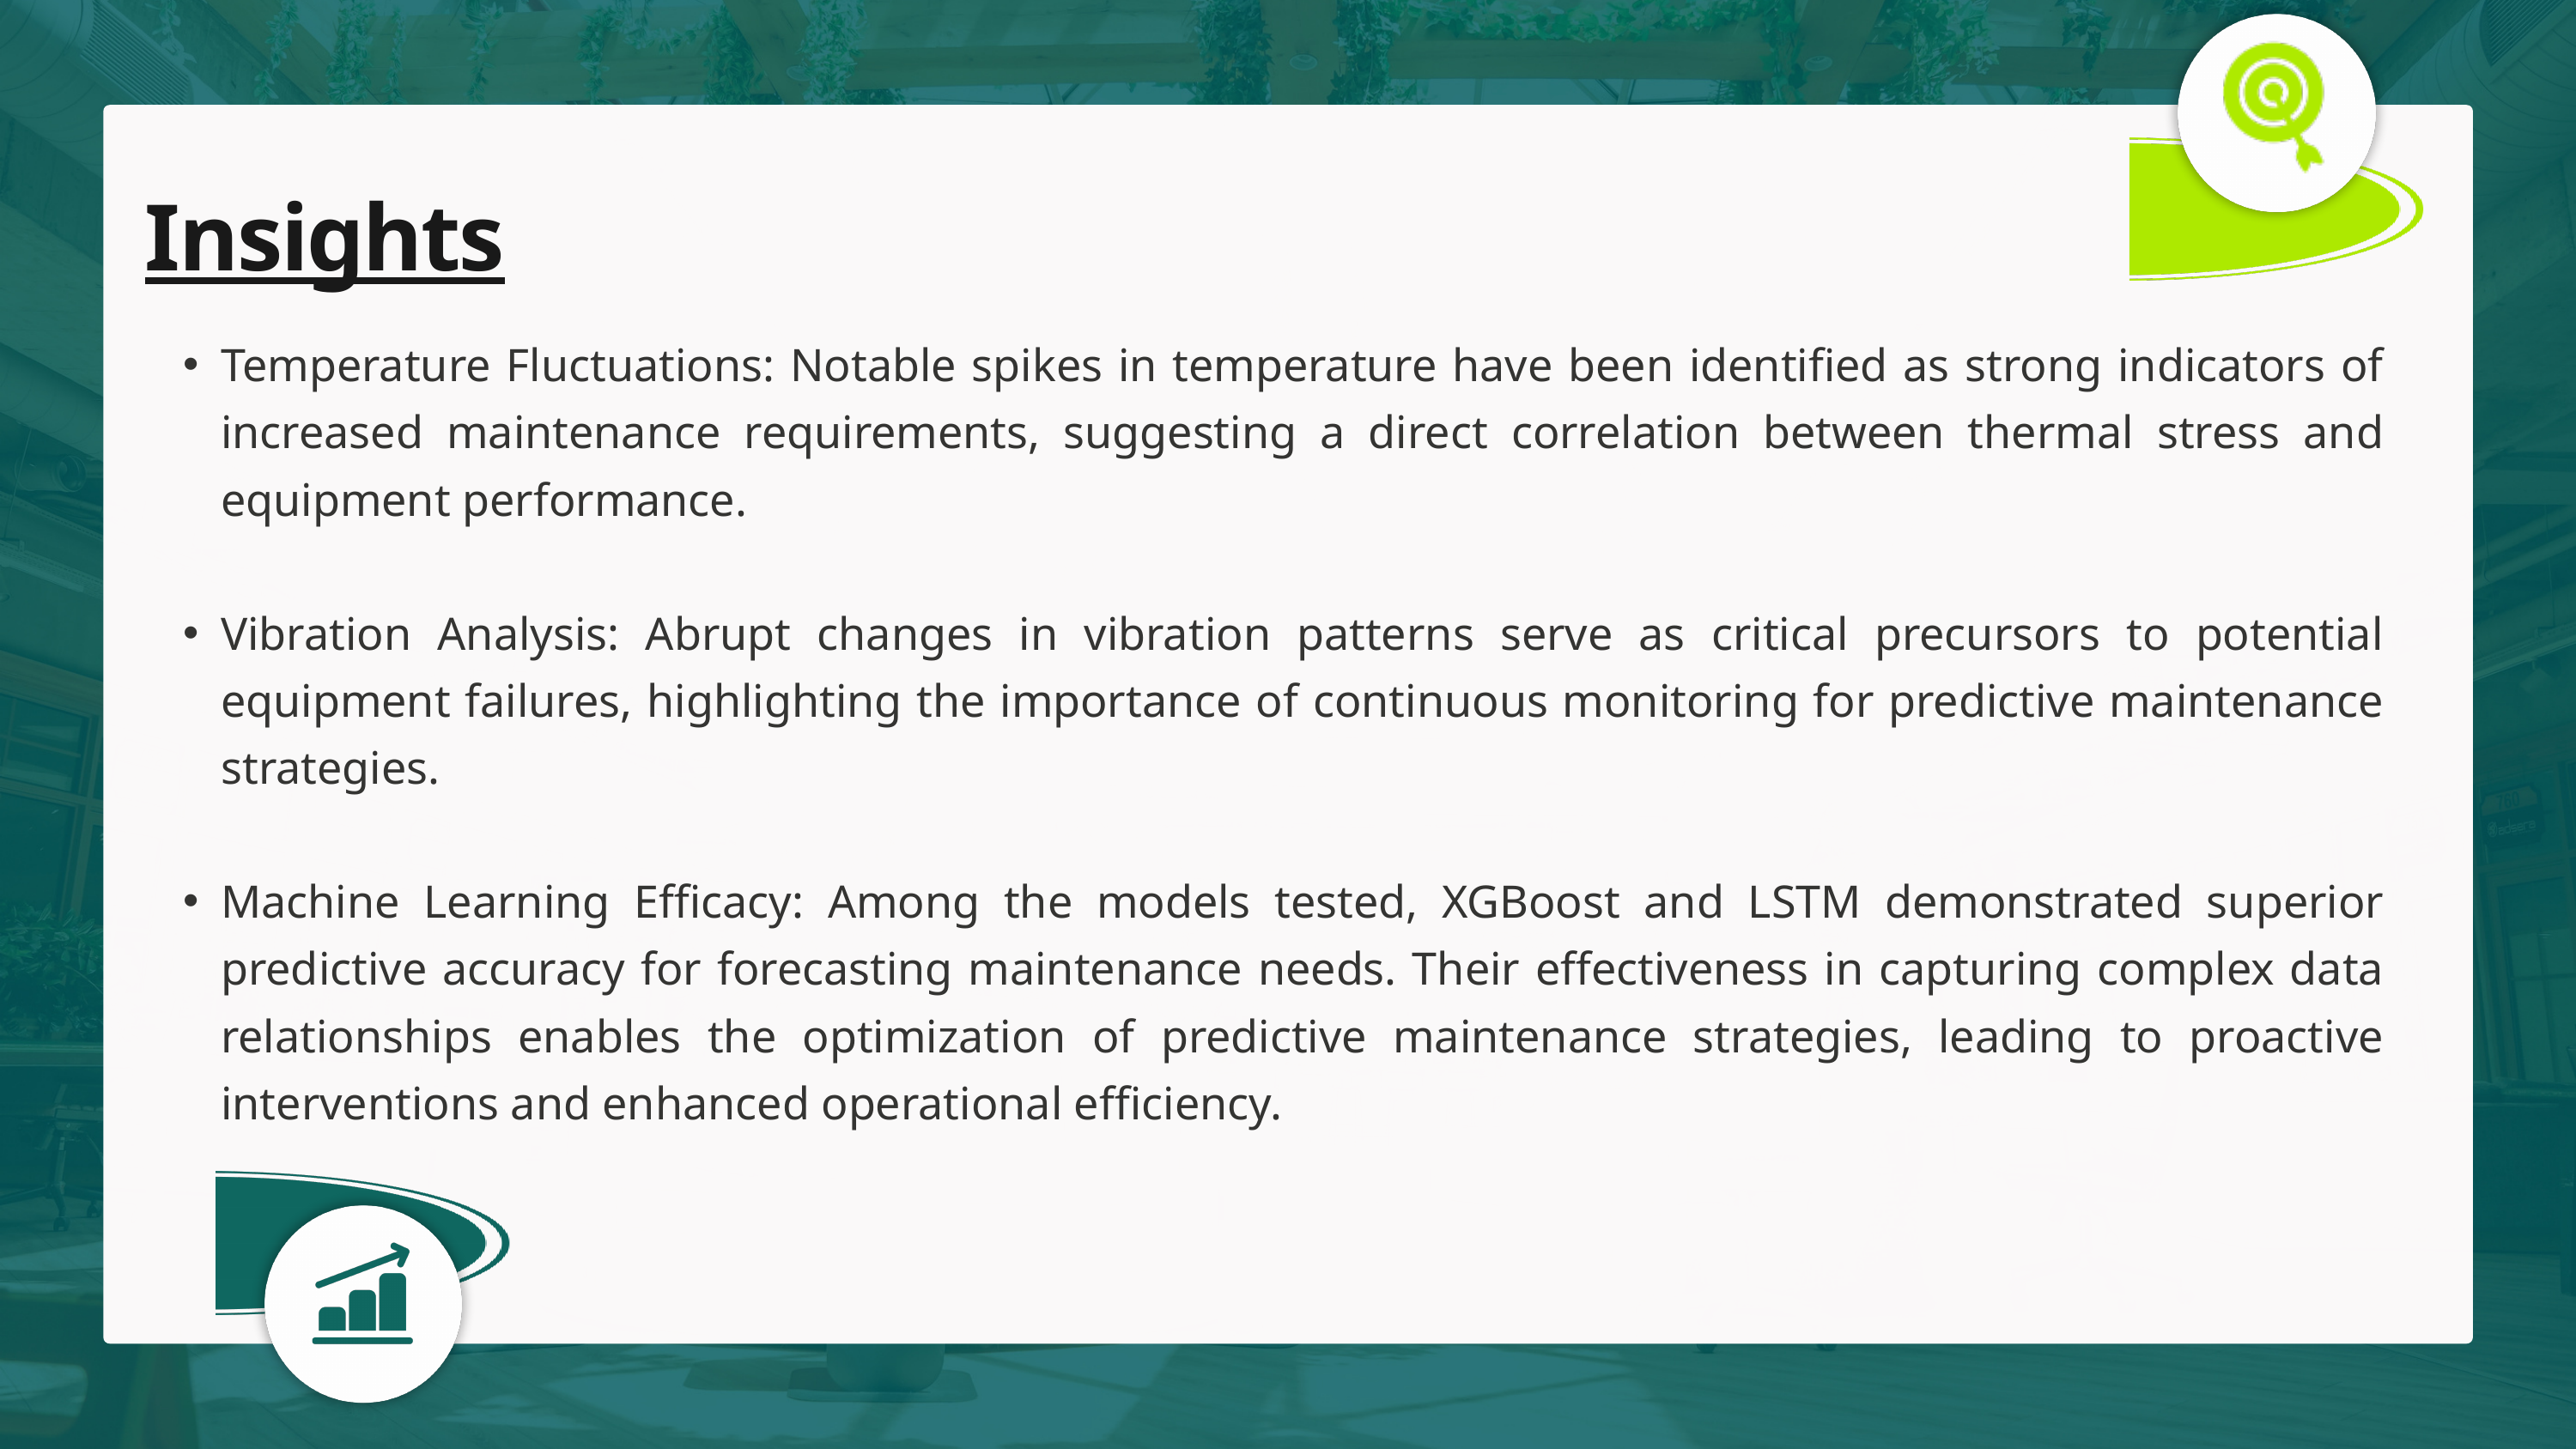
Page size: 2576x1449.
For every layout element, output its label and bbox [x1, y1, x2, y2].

text_box [103, 104, 2474, 1344]
text_box [2222, 36, 2330, 102]
text_box [2163, 0, 2390, 102]
text_box [0, 0, 2576, 1449]
text_box [250, 1350, 476, 1416]
